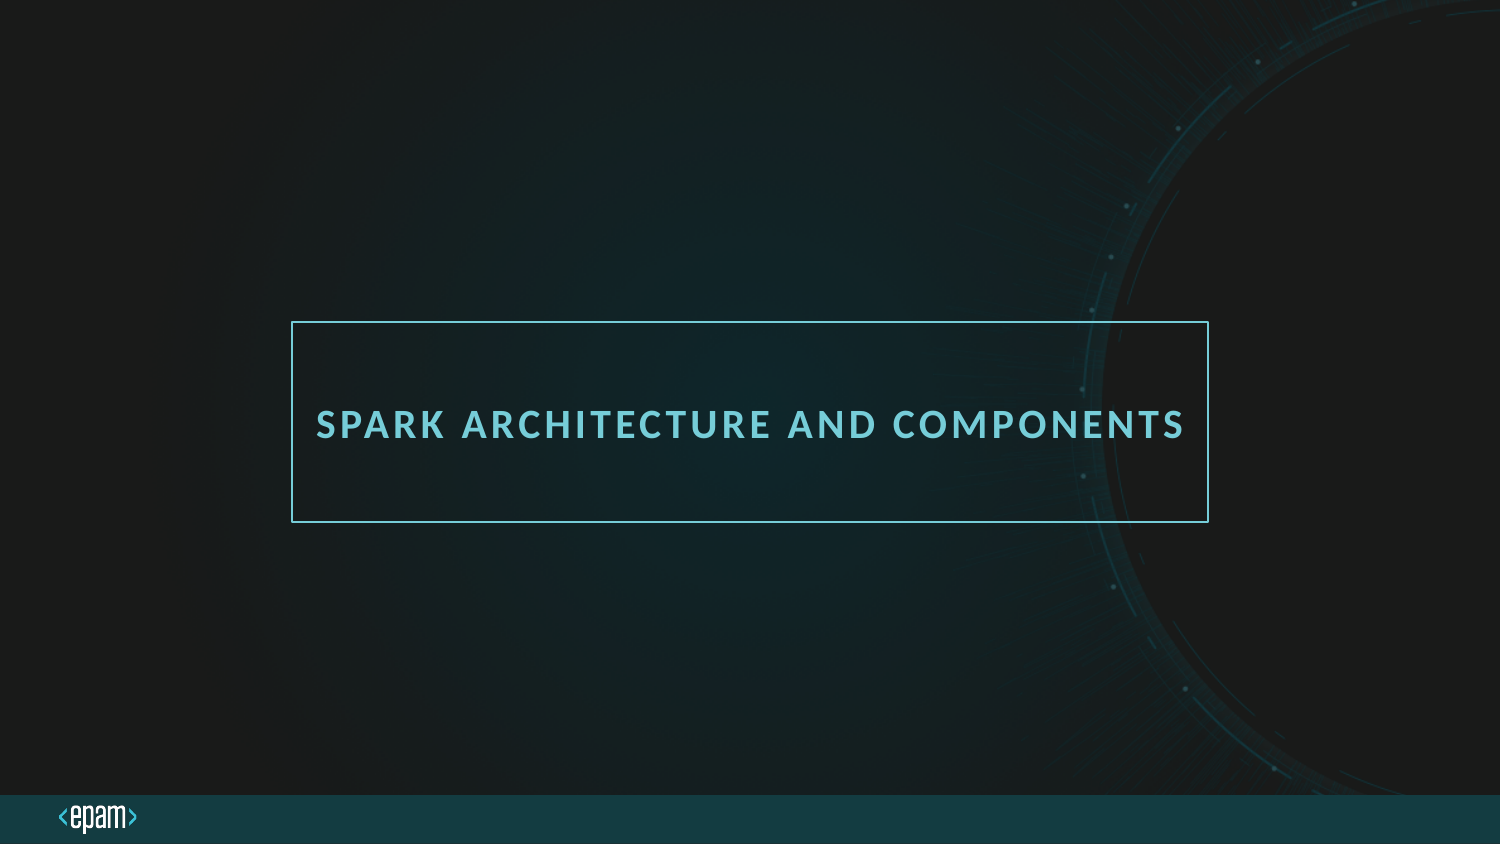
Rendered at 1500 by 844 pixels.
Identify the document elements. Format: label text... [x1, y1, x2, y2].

title SPARK ARCHITECTURE AND COMPONENTS [292, 321, 1208, 522]
